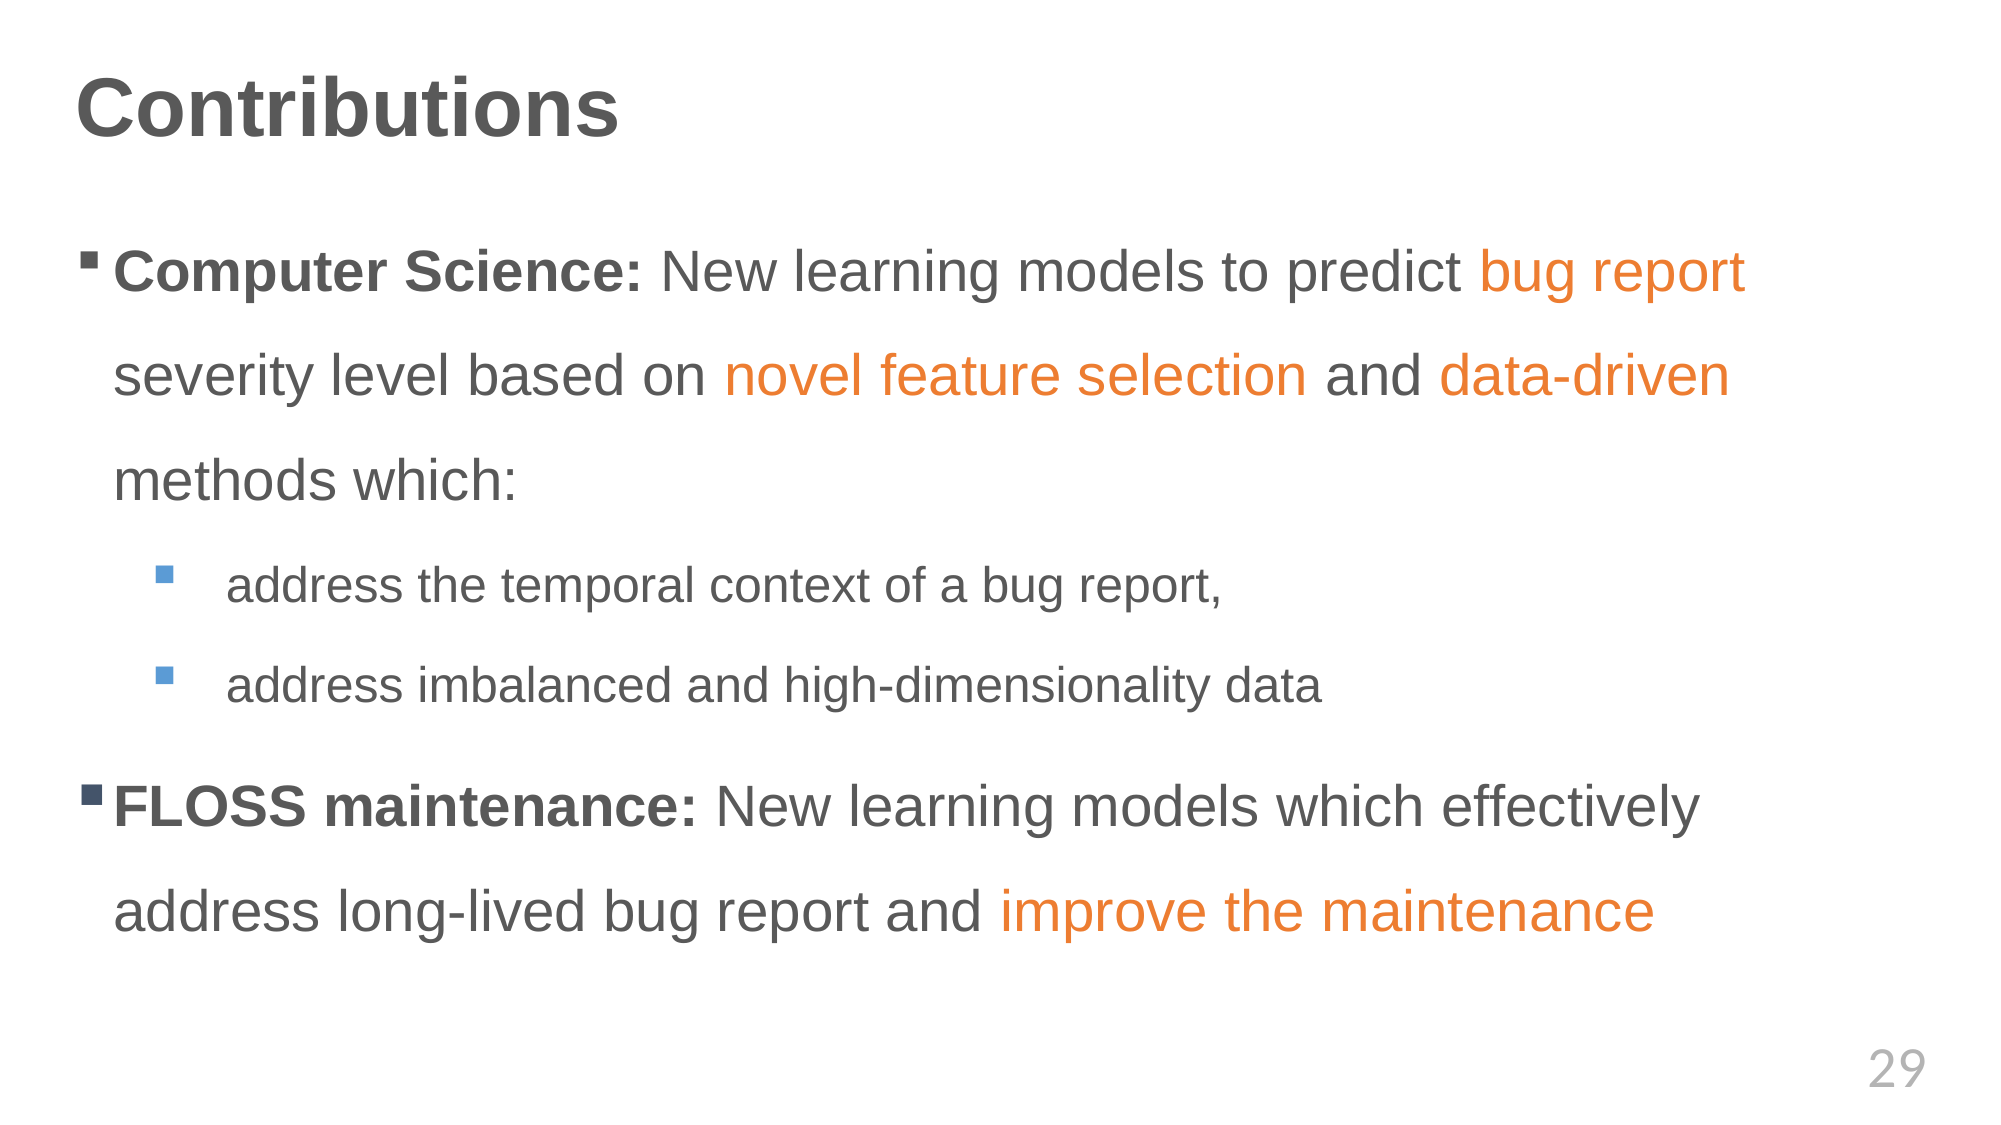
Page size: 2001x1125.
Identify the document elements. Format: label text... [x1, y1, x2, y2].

text_box Computer Science: New learning models to predict bug report severity level based on novel feature selection and data-driven methods which: address the temporal context of a bug report, address imbalanced and high-dimensionality data FLOSS maintenance: New learning models which effectively address long-lived bug report and improve the maintenance [61, 190, 1863, 1014]
text_box 29 [1785, 1034, 1942, 1095]
text_box Contributions [61, 59, 1967, 160]
